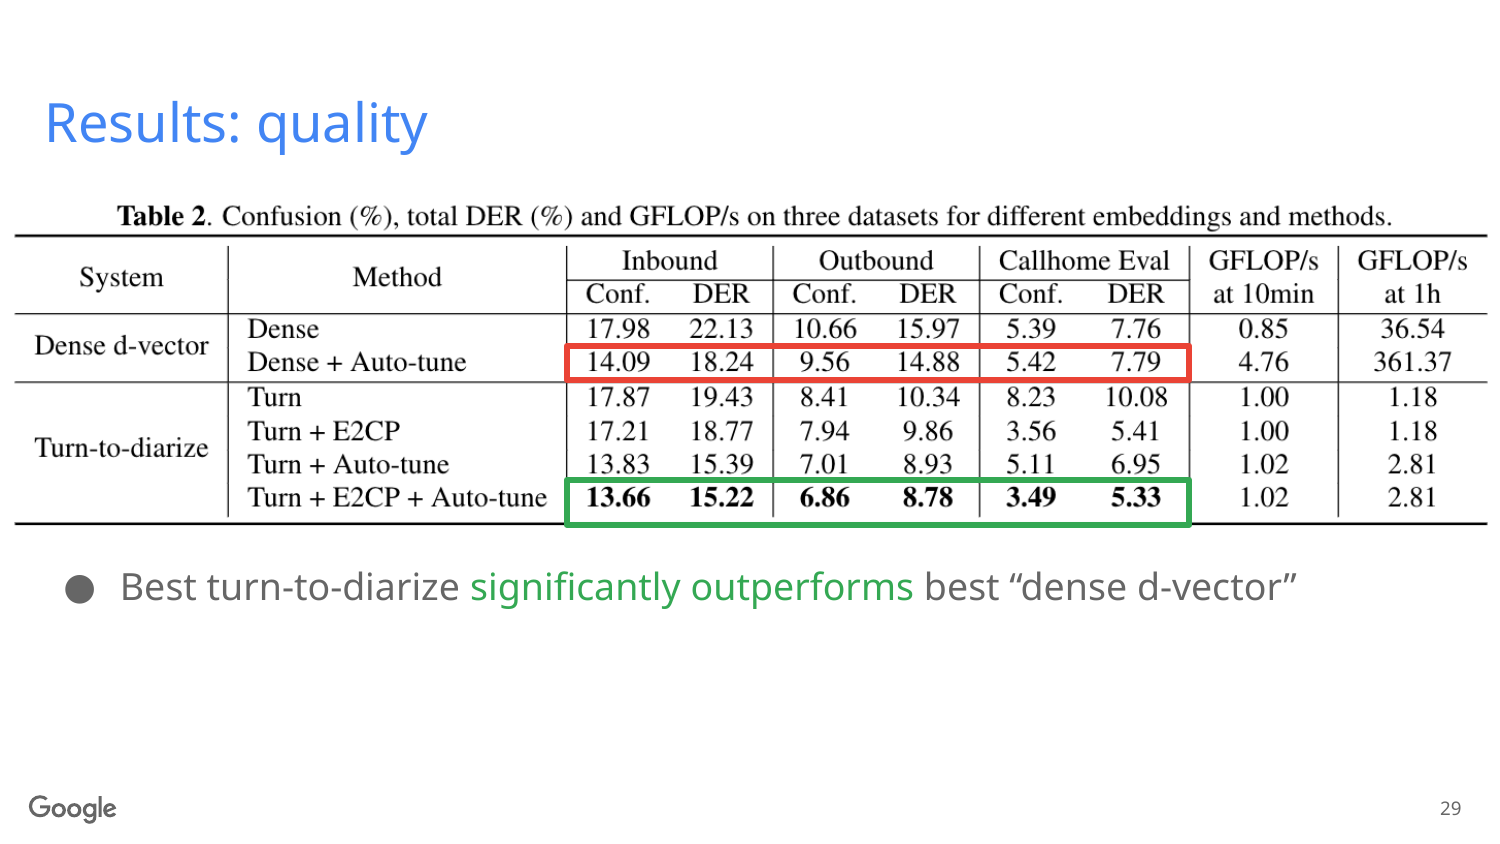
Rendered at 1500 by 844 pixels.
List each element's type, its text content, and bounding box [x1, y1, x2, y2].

slide_number 29 [1386, 786, 1477, 833]
title Results: quality [29, 73, 1471, 168]
list Best turn-to-diarize significantly outperforms best “dense d-vector” [29, 560, 1471, 787]
picture [0, 187, 1500, 552]
